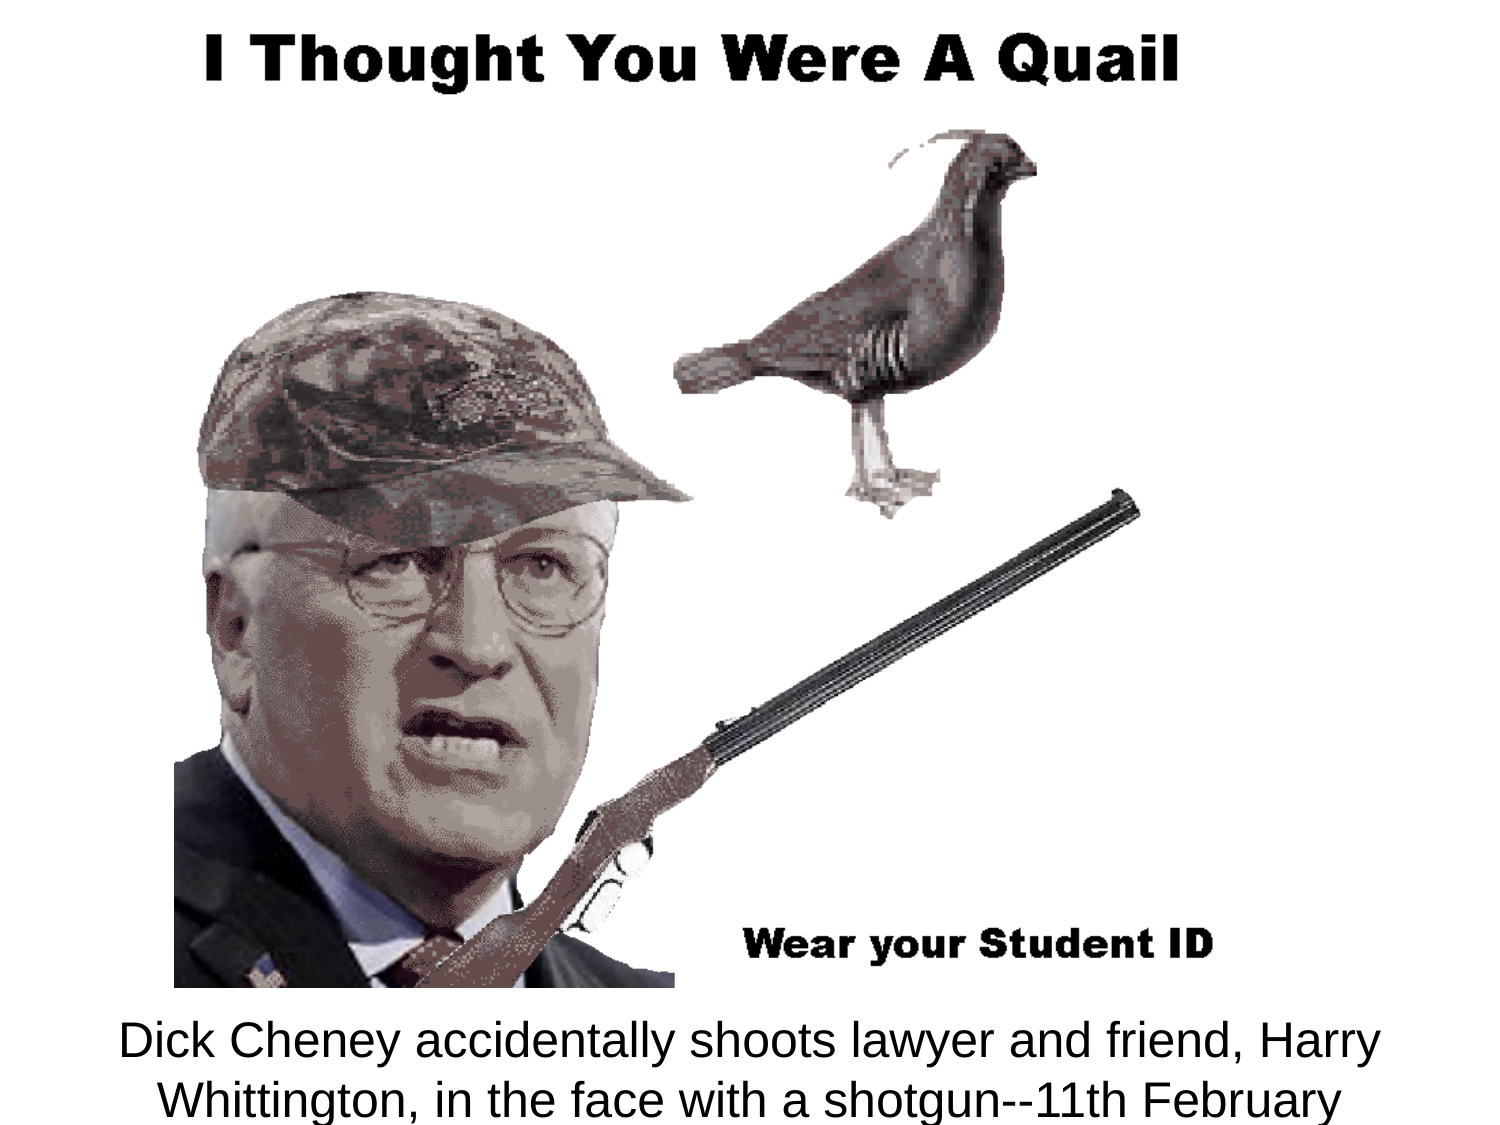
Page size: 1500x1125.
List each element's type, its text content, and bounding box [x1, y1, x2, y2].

picture [174, 0, 1263, 988]
text_box Dick Cheney accidentally shoots lawyer and friend, Harry Whittington, in the face with a shotgun--11th February [0, 999, 1500, 1125]
